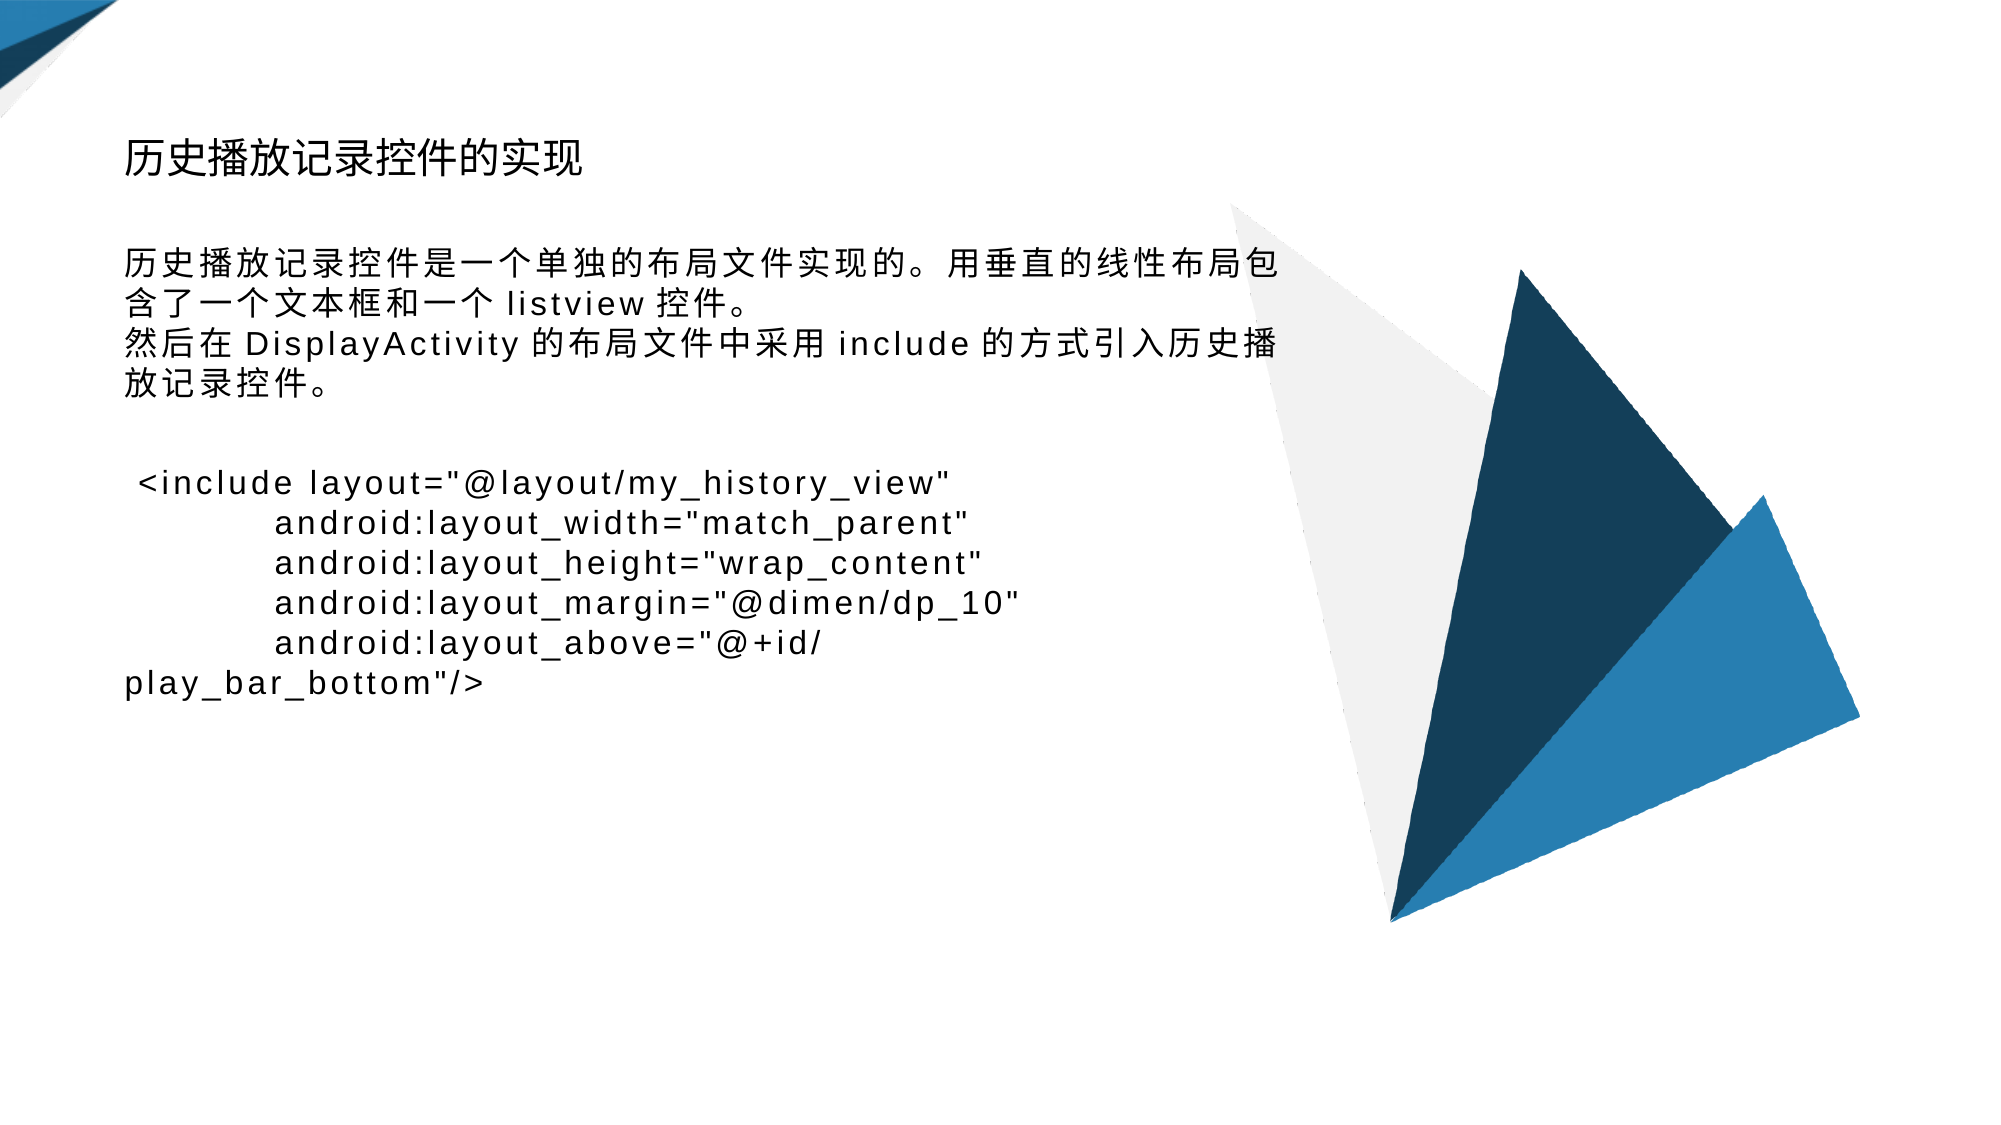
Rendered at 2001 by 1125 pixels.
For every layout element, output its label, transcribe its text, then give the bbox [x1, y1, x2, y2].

text_box <include layout="@layout/my_history_view" android:layout_width="match_parent" android:layout_height="wrap_content" android:layout_margin="@dimen/dp_10" android:layout_above="@+id/play_bar_bottom"/> [109, 454, 1115, 709]
text_box 历史播放记录控件的实现 [109, 124, 703, 190]
picture [0, 0, 119, 118]
title 历史播放记录控件是一个单独的布局文件实现的。用垂直的线性布局包含了一个文本框和一个listview控件。 然后在DisplayActivity的布局文件中采用include的方式引入历史播放记录控件。 [109, 285, 1301, 359]
picture [1230, 202, 1860, 923]
